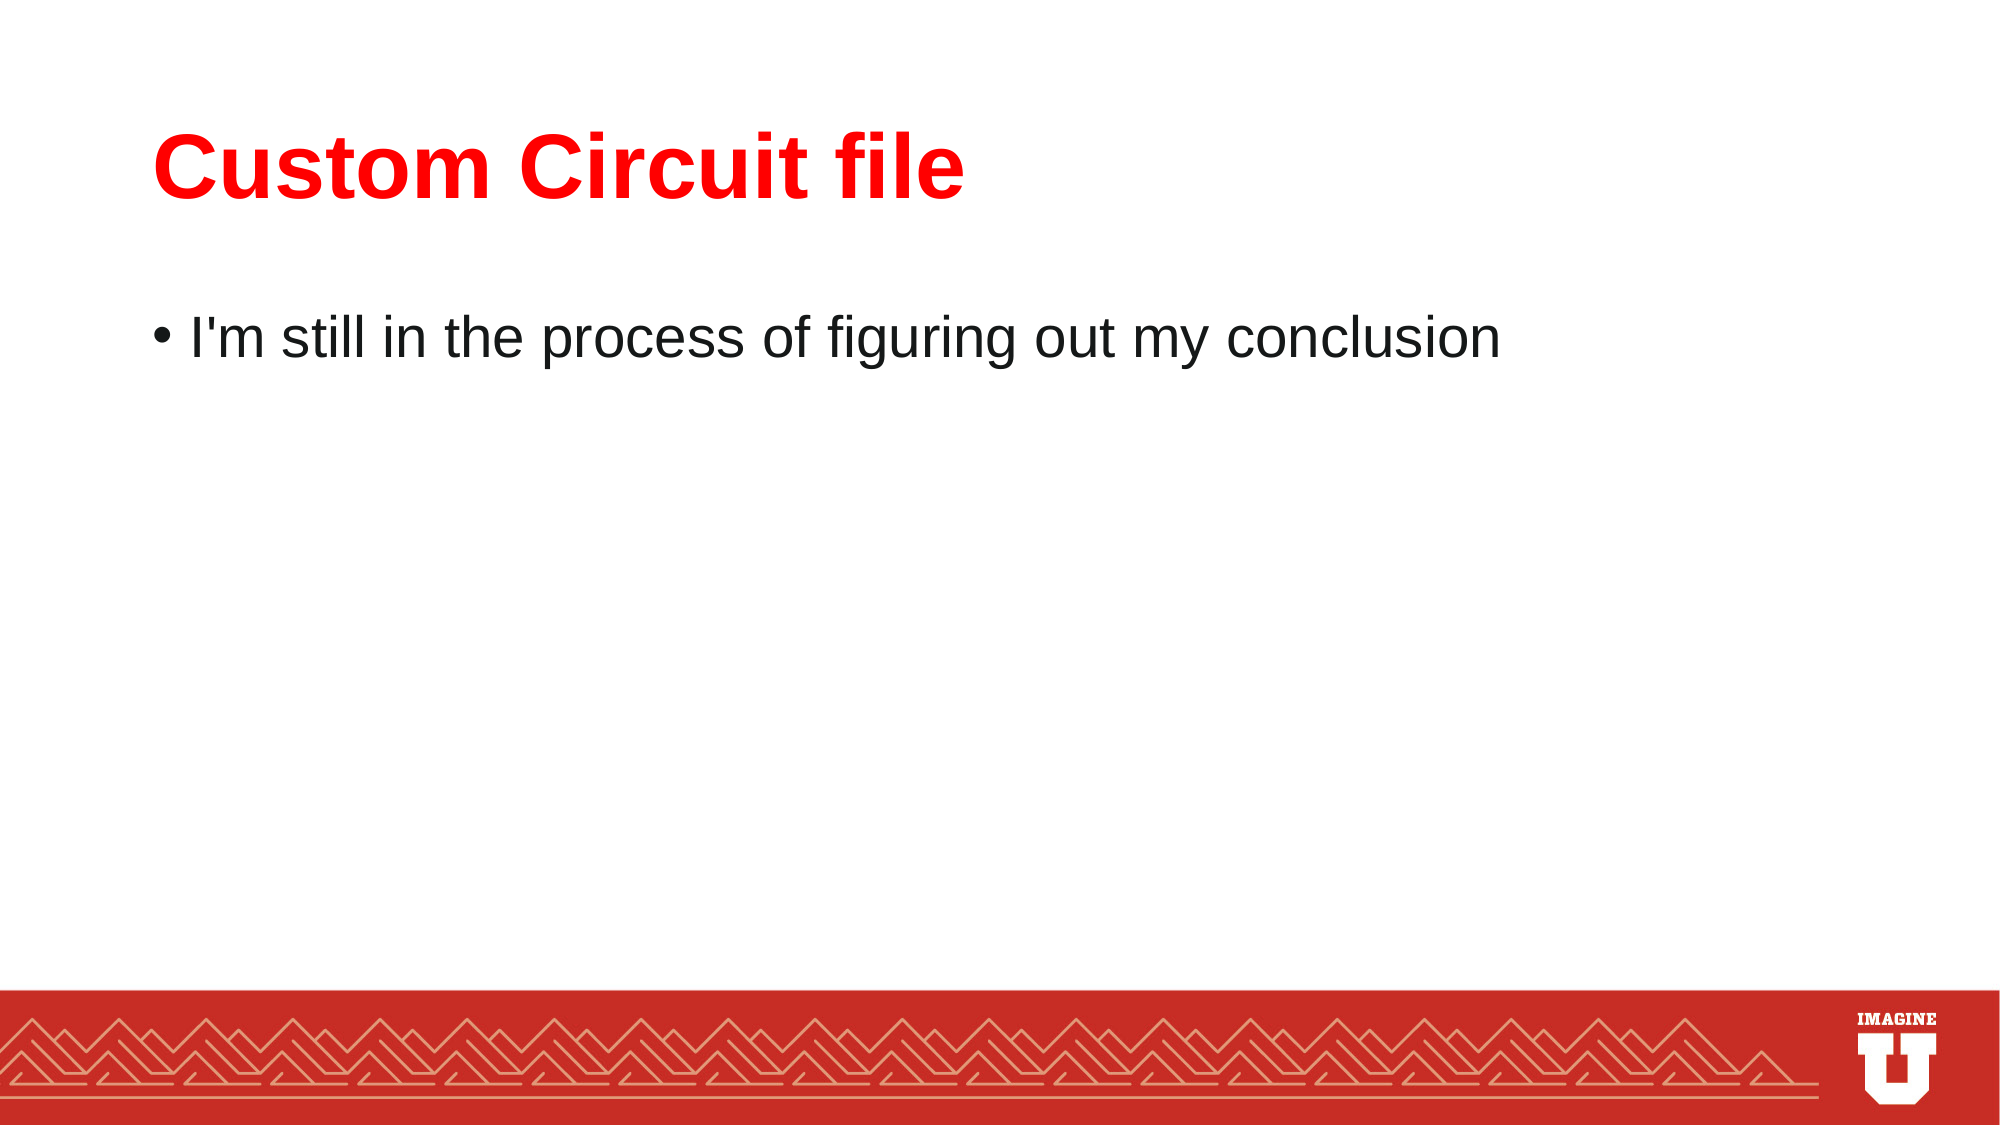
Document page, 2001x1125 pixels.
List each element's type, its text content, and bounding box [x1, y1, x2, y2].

title Custom Circuit file [137, 59, 1863, 278]
picture [0, 0, 2000, 1125]
list I'm still in the process of figuring out my conclusion [137, 299, 1863, 967]
